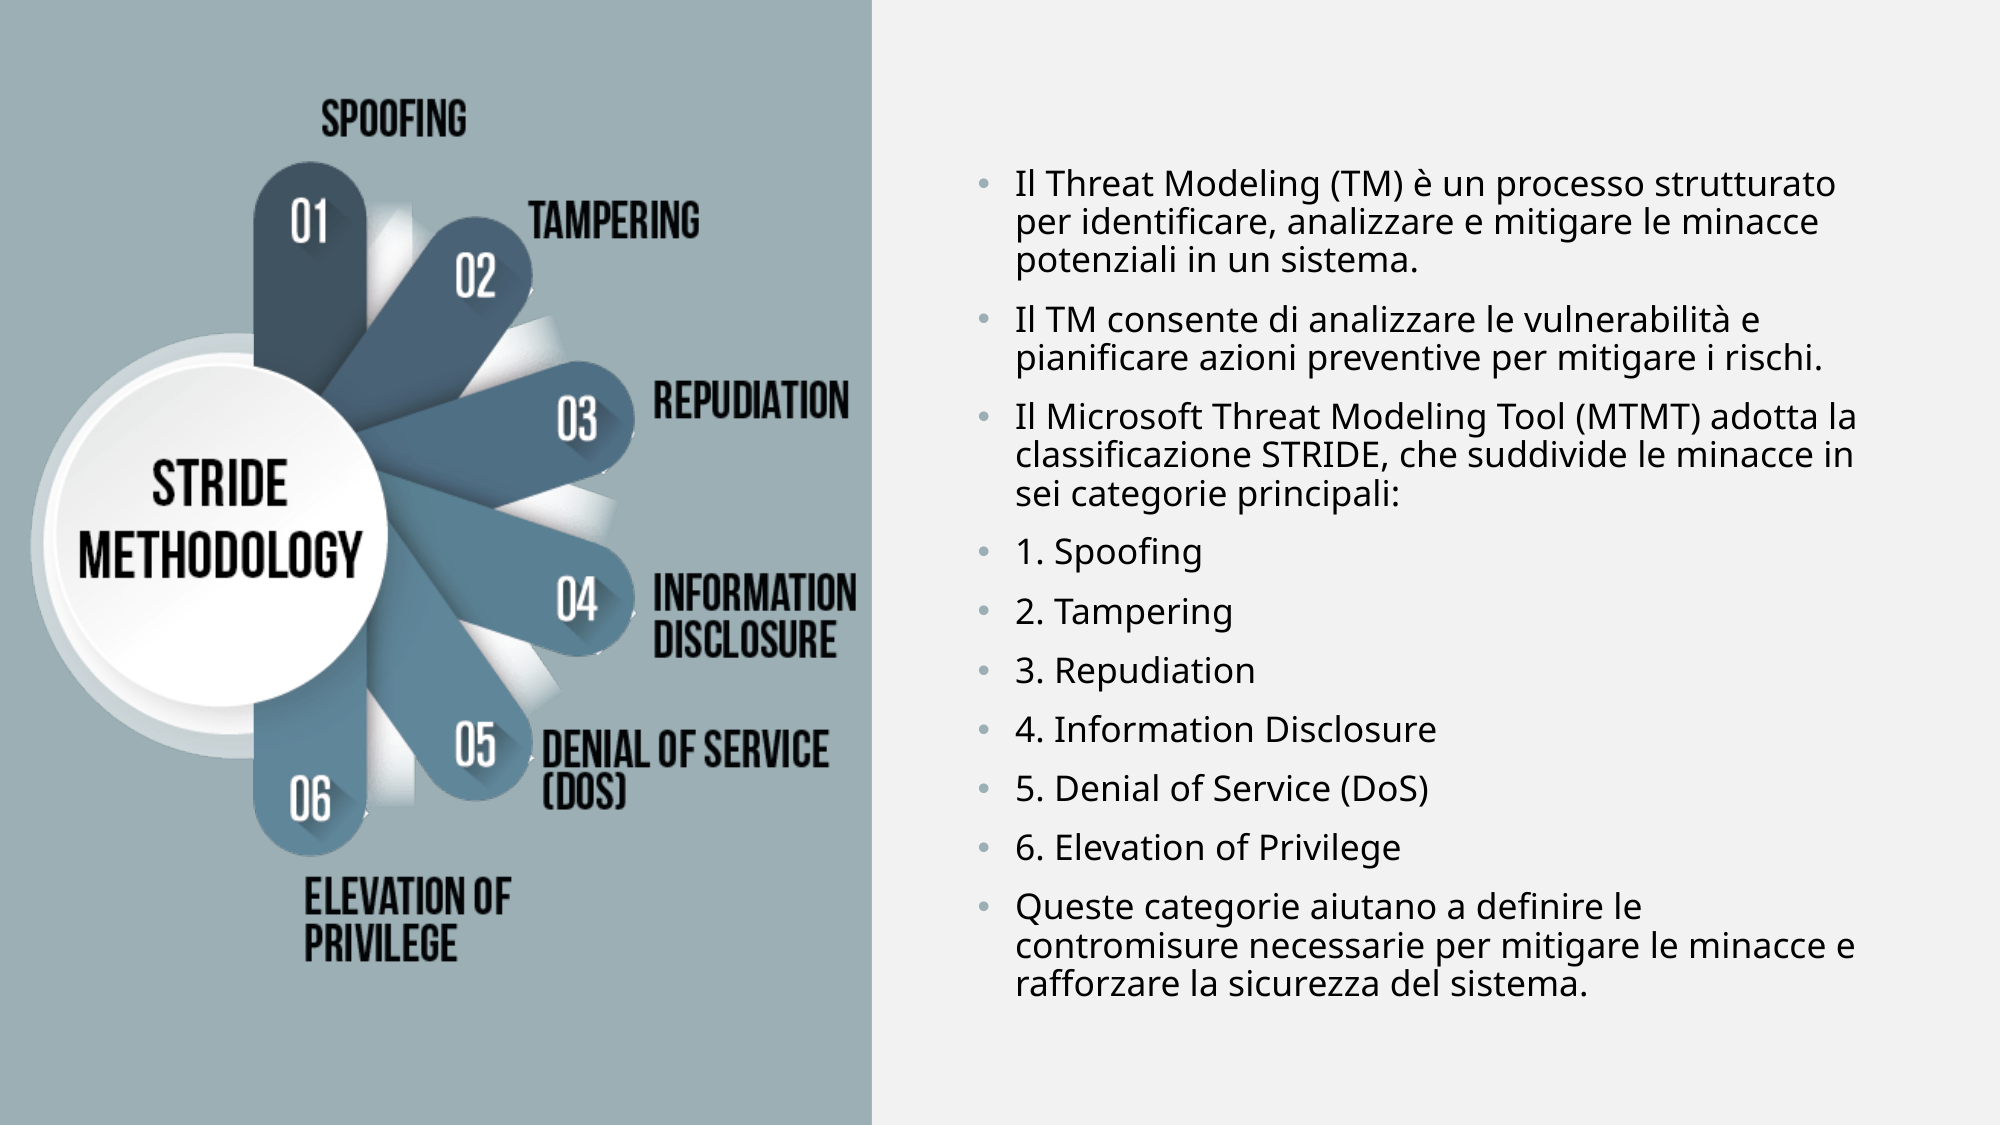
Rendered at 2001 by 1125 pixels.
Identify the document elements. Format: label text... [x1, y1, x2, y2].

text_box [871, 0, 2000, 1125]
picture [30, 93, 859, 971]
list Il Threat Modeling (TM) è un processo strutturato per identificare, analizzare e mitigare le minacce potenziali in un sistema. Il TM consente di analizzare le vulnerabilità e pianificare azioni preventive per mitigare i rischi. Il Microsoft Threat Modeling Tool (MTMT) adotta la classificazione STRIDE, che suddivide le minacce in sei categorie principali: 1. Spoofing 2. Tampering 3. Repudiation 4. Information Disclosure 5. Denial of Service (DoS) 6. Elevation of Privilege Queste categorie aiutano a definire le contromisure necessarie per mitigare le minacce e rafforzare la sicurezza del sistema. [962, 117, 1880, 1053]
